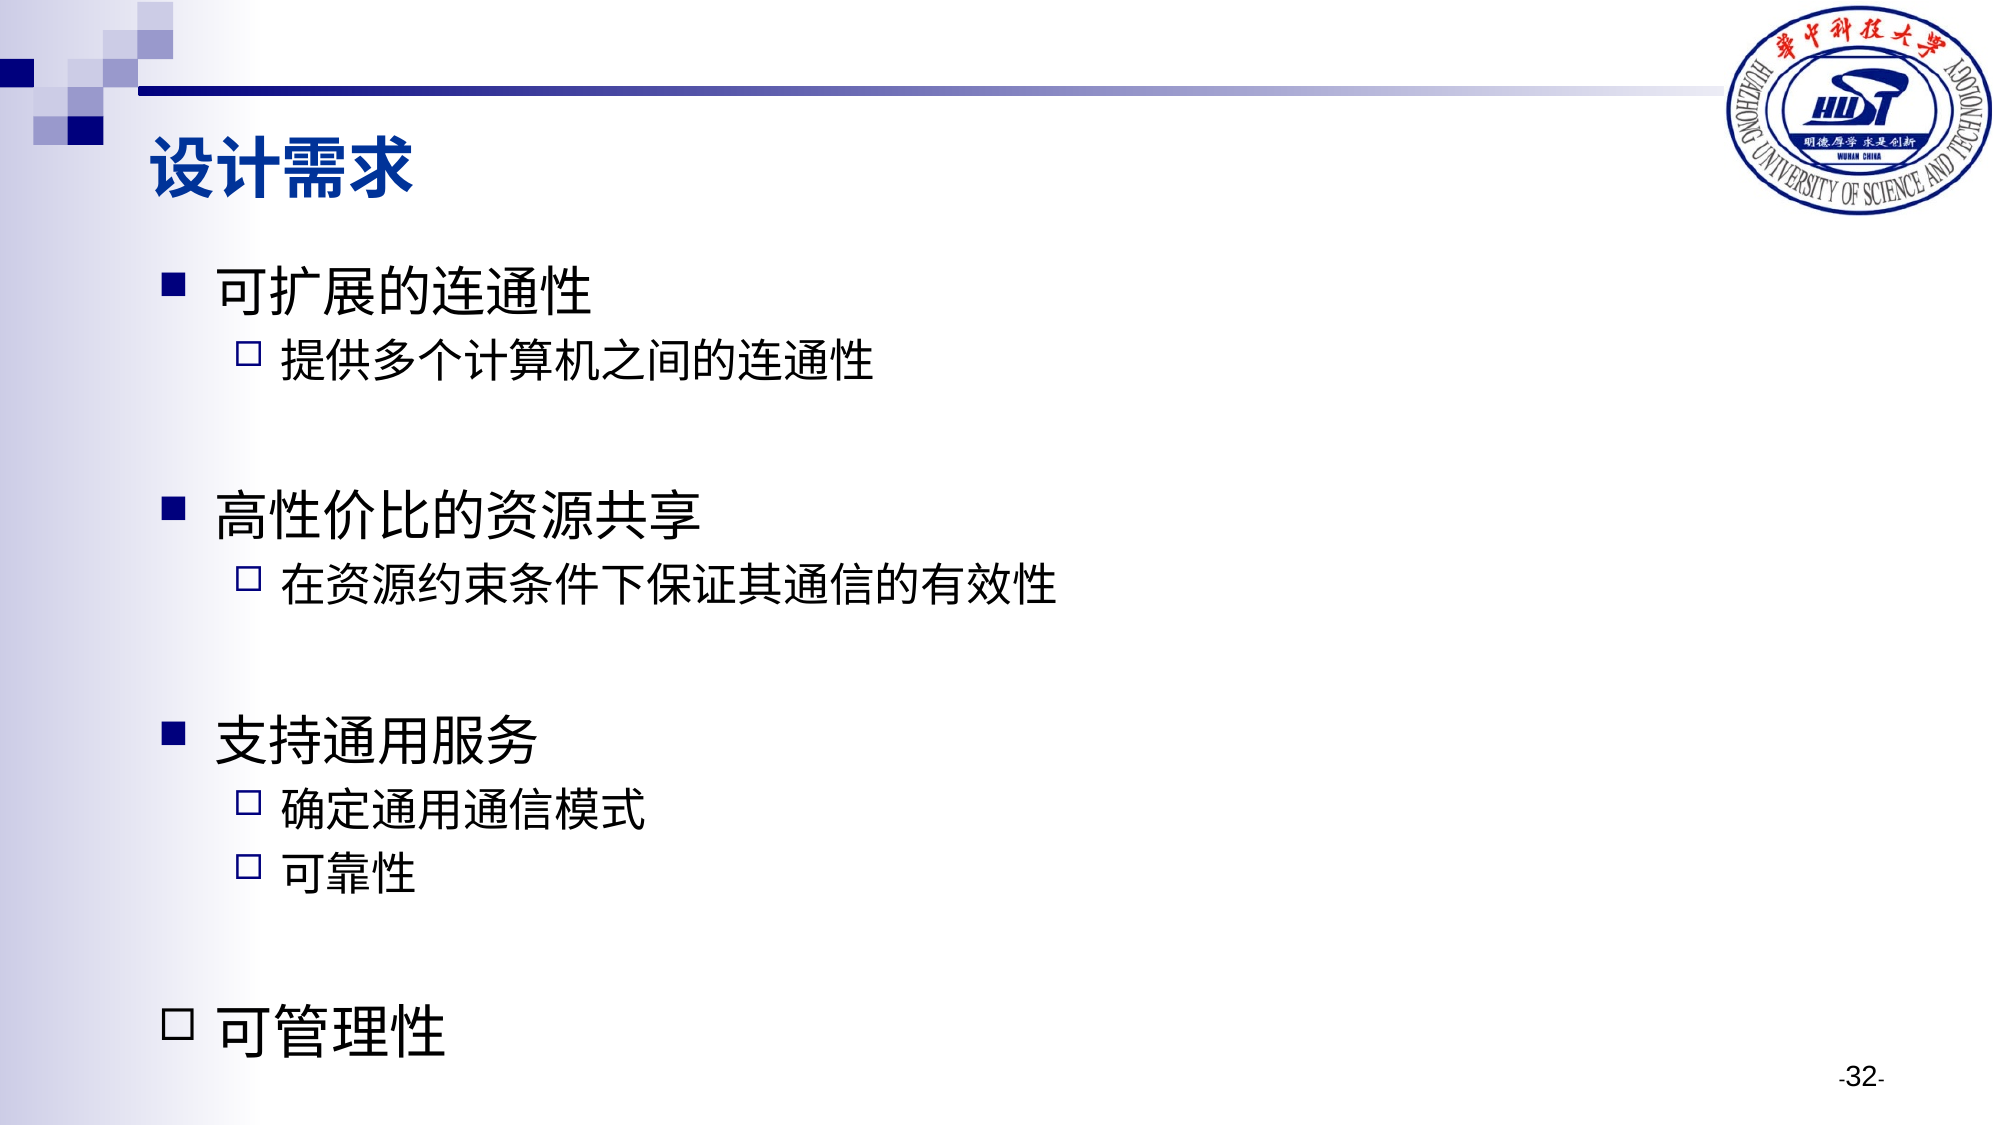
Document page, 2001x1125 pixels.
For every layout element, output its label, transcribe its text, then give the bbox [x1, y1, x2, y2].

title 设计需求 [133, 112, 1504, 219]
slide_number -32- [1494, 1024, 1901, 1101]
picture [1724, 1, 1993, 219]
list 可扩展的连通性 提供多个计算机之间的连通性 高性价比的资源共享 在资源约束条件下保证其通信的有效性 支持通用服务 确定通用通信模式 可靠性 可管理性 [143, 249, 1494, 1124]
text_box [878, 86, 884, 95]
